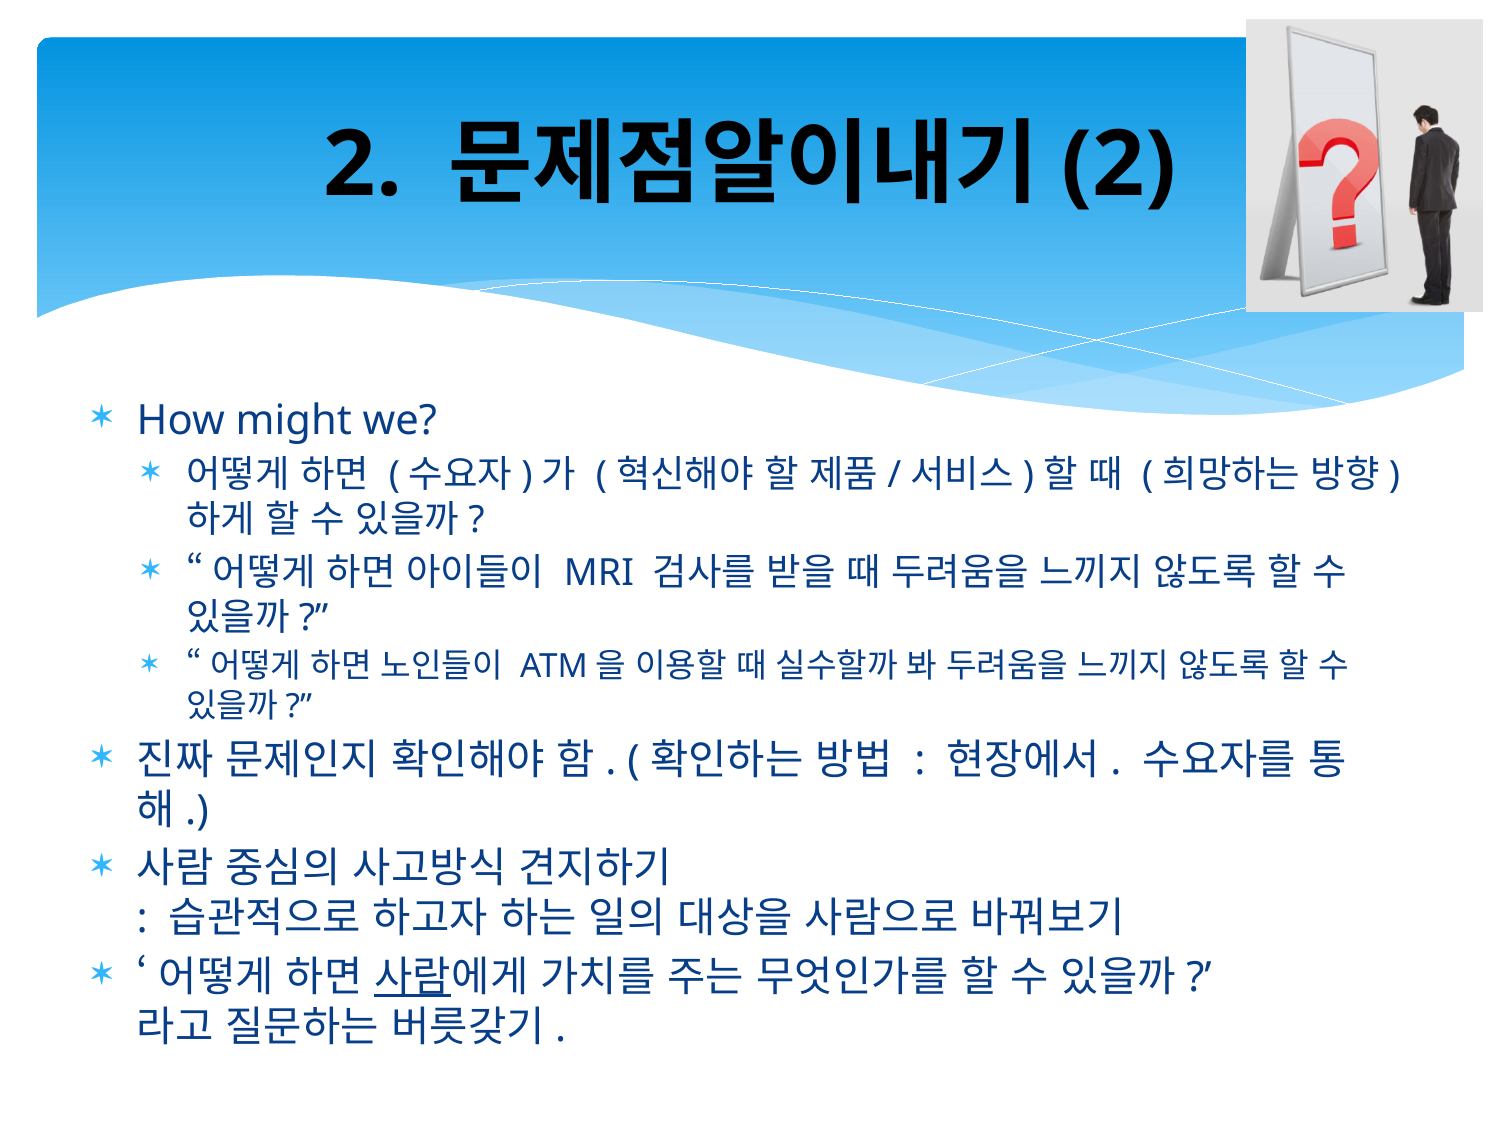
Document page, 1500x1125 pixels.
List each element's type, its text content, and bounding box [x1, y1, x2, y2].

list How might we? 어떻게 하면 (수요자)가 (혁신해야 할 제품/서비스)할 때 (희망하는 방향)하게 할 수 있을까? “어떻게 하면 아이들이 MRI 검사를 받을 때 두려움을 느끼지 않도록 할 수 있을까?” “어떻게 하면 노인들이 ATM을 이용할 때 실수할까 봐 두려움을 느끼지 않도록 할 수 있을까?” 진짜 문제인지 확인해야 함. (확인하는 방법 : 현장에서. 수요자를 통해.) 사람 중심의 사고방식 견지하기 : 습관적으로 하고자 하는 일의 대상을 사람으로 바꿔보기 ‘어떻게 하면 사람에게 가치를 주는 무엇인가를 할 수 있을까?’ 라고 질문하는 버릇갖기. [76, 385, 1427, 1052]
title 2. 문제점알이내기(2) [75, 55, 1239, 261]
picture [1245, 17, 1483, 312]
